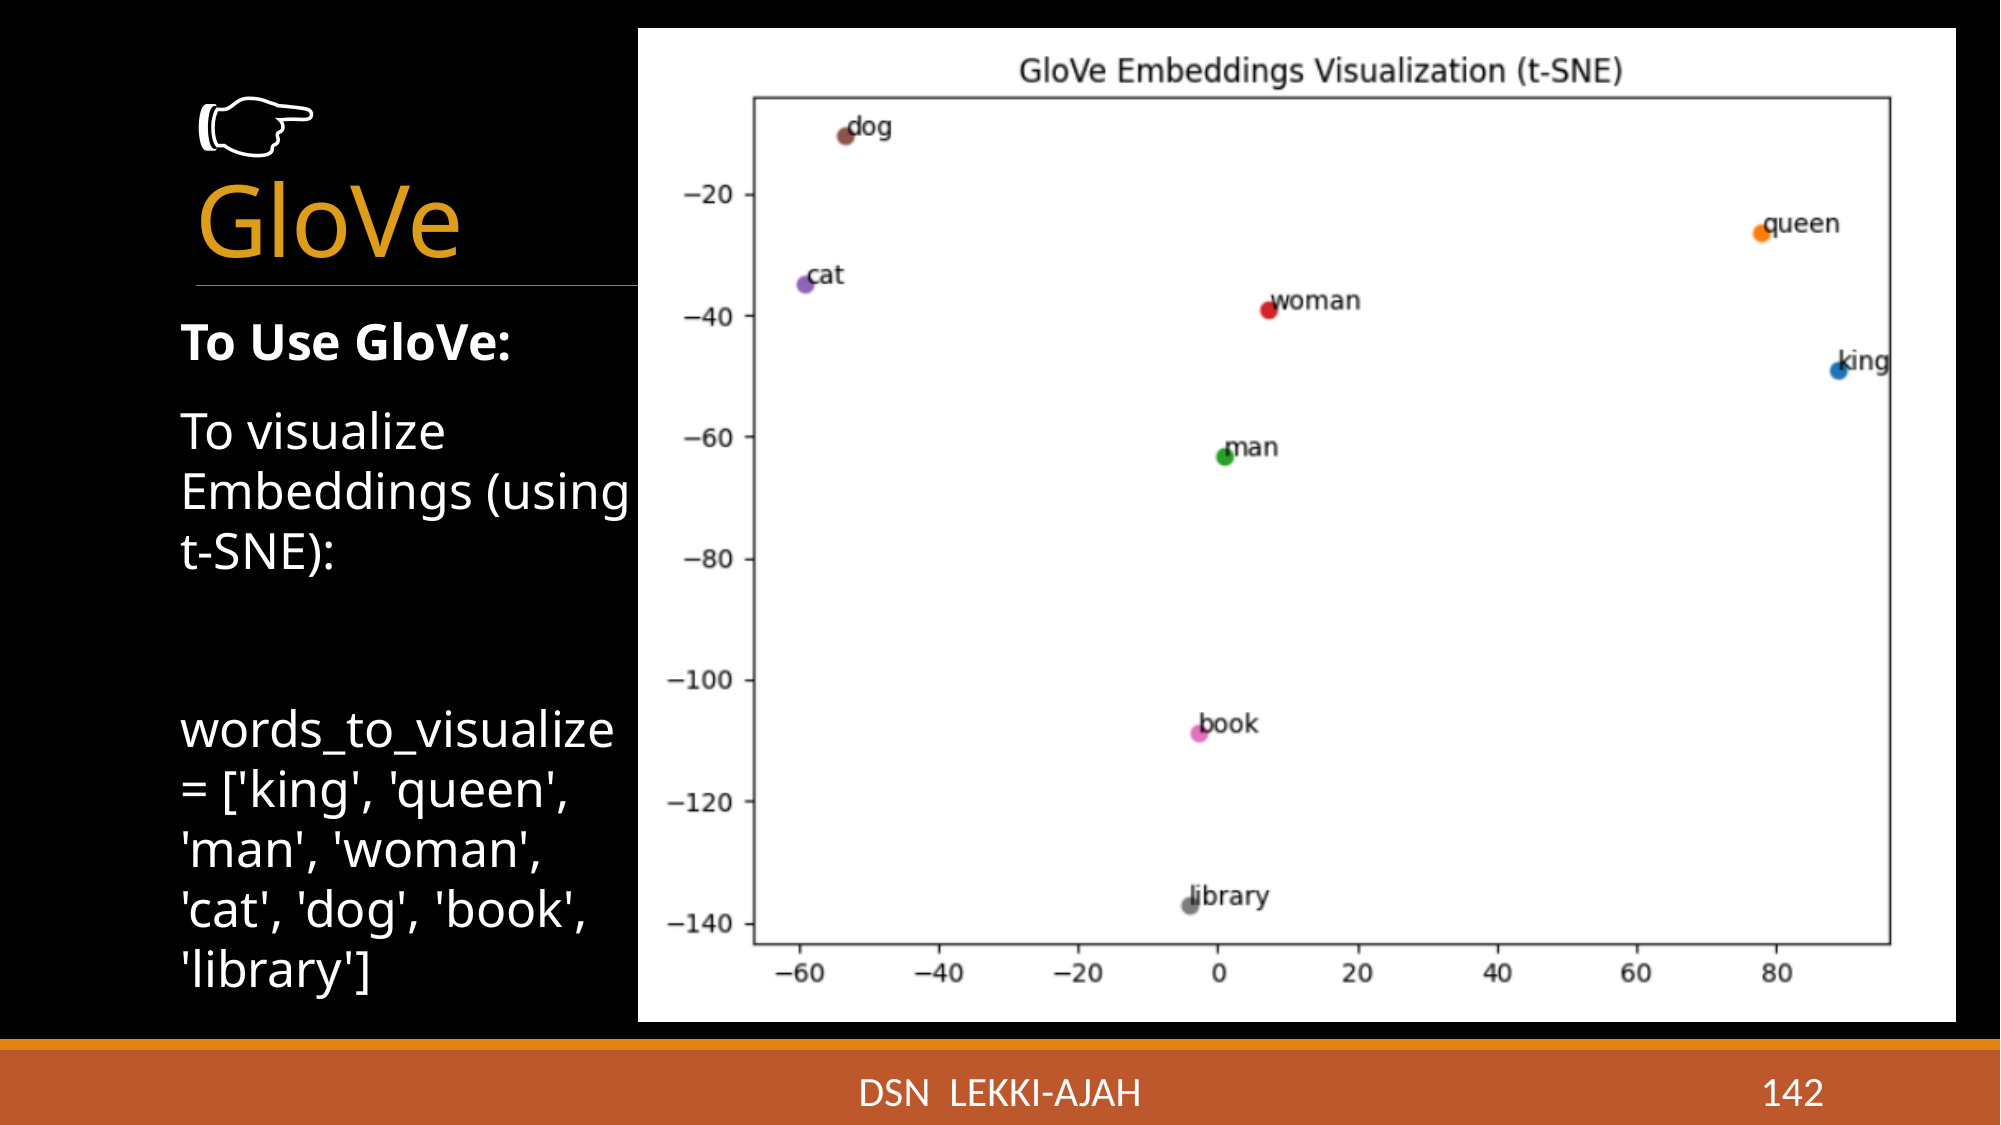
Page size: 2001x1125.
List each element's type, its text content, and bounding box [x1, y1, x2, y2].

slide_number 142 [1624, 1059, 1840, 1120]
picture [637, 27, 1957, 1023]
title 👉 GloVe [180, 47, 635, 285]
text_box [277, 919, 933, 1054]
footer DSN LEKKI-AJAH [604, 1059, 1396, 1120]
list To Use GloVe: To visualize Embeddings (using t-SNE): words_to_visualize = ['king', 'queen', 'man', 'woman', 'cat', 'dog', 'book', 'library'] [180, 302, 635, 1054]
